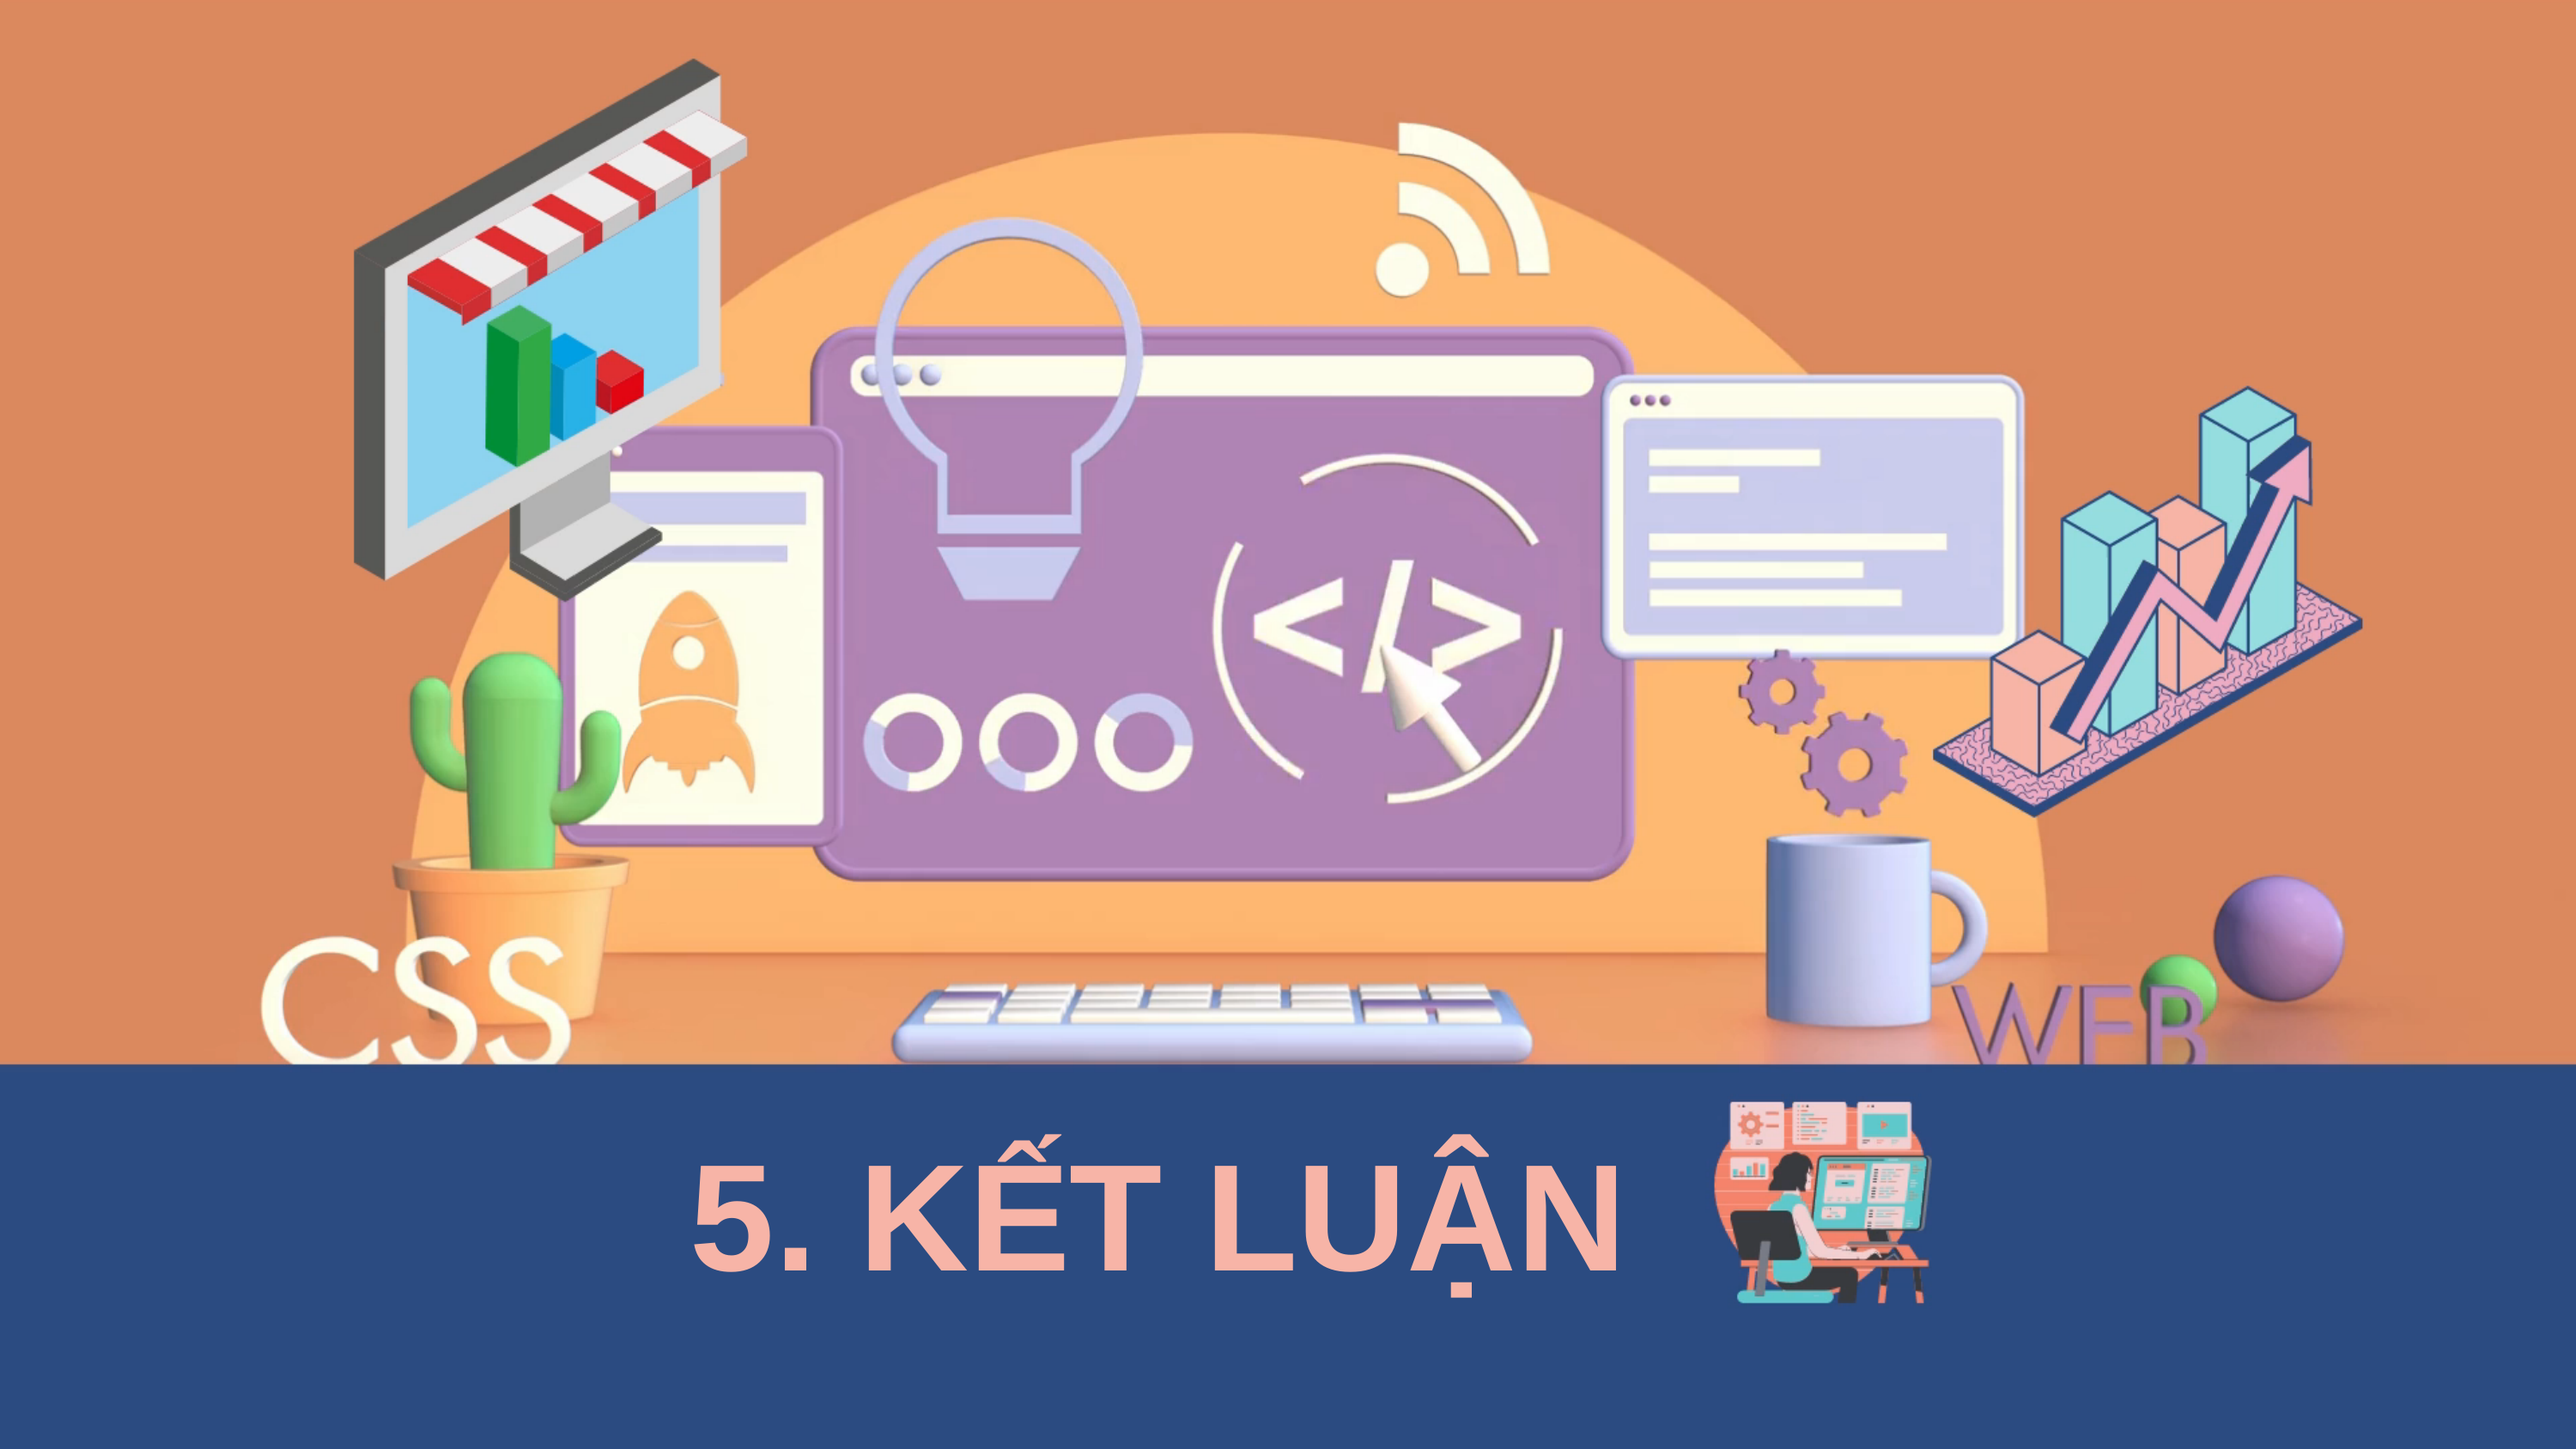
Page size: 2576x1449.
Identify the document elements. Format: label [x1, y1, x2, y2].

text_box [0, 0, 2576, 1449]
